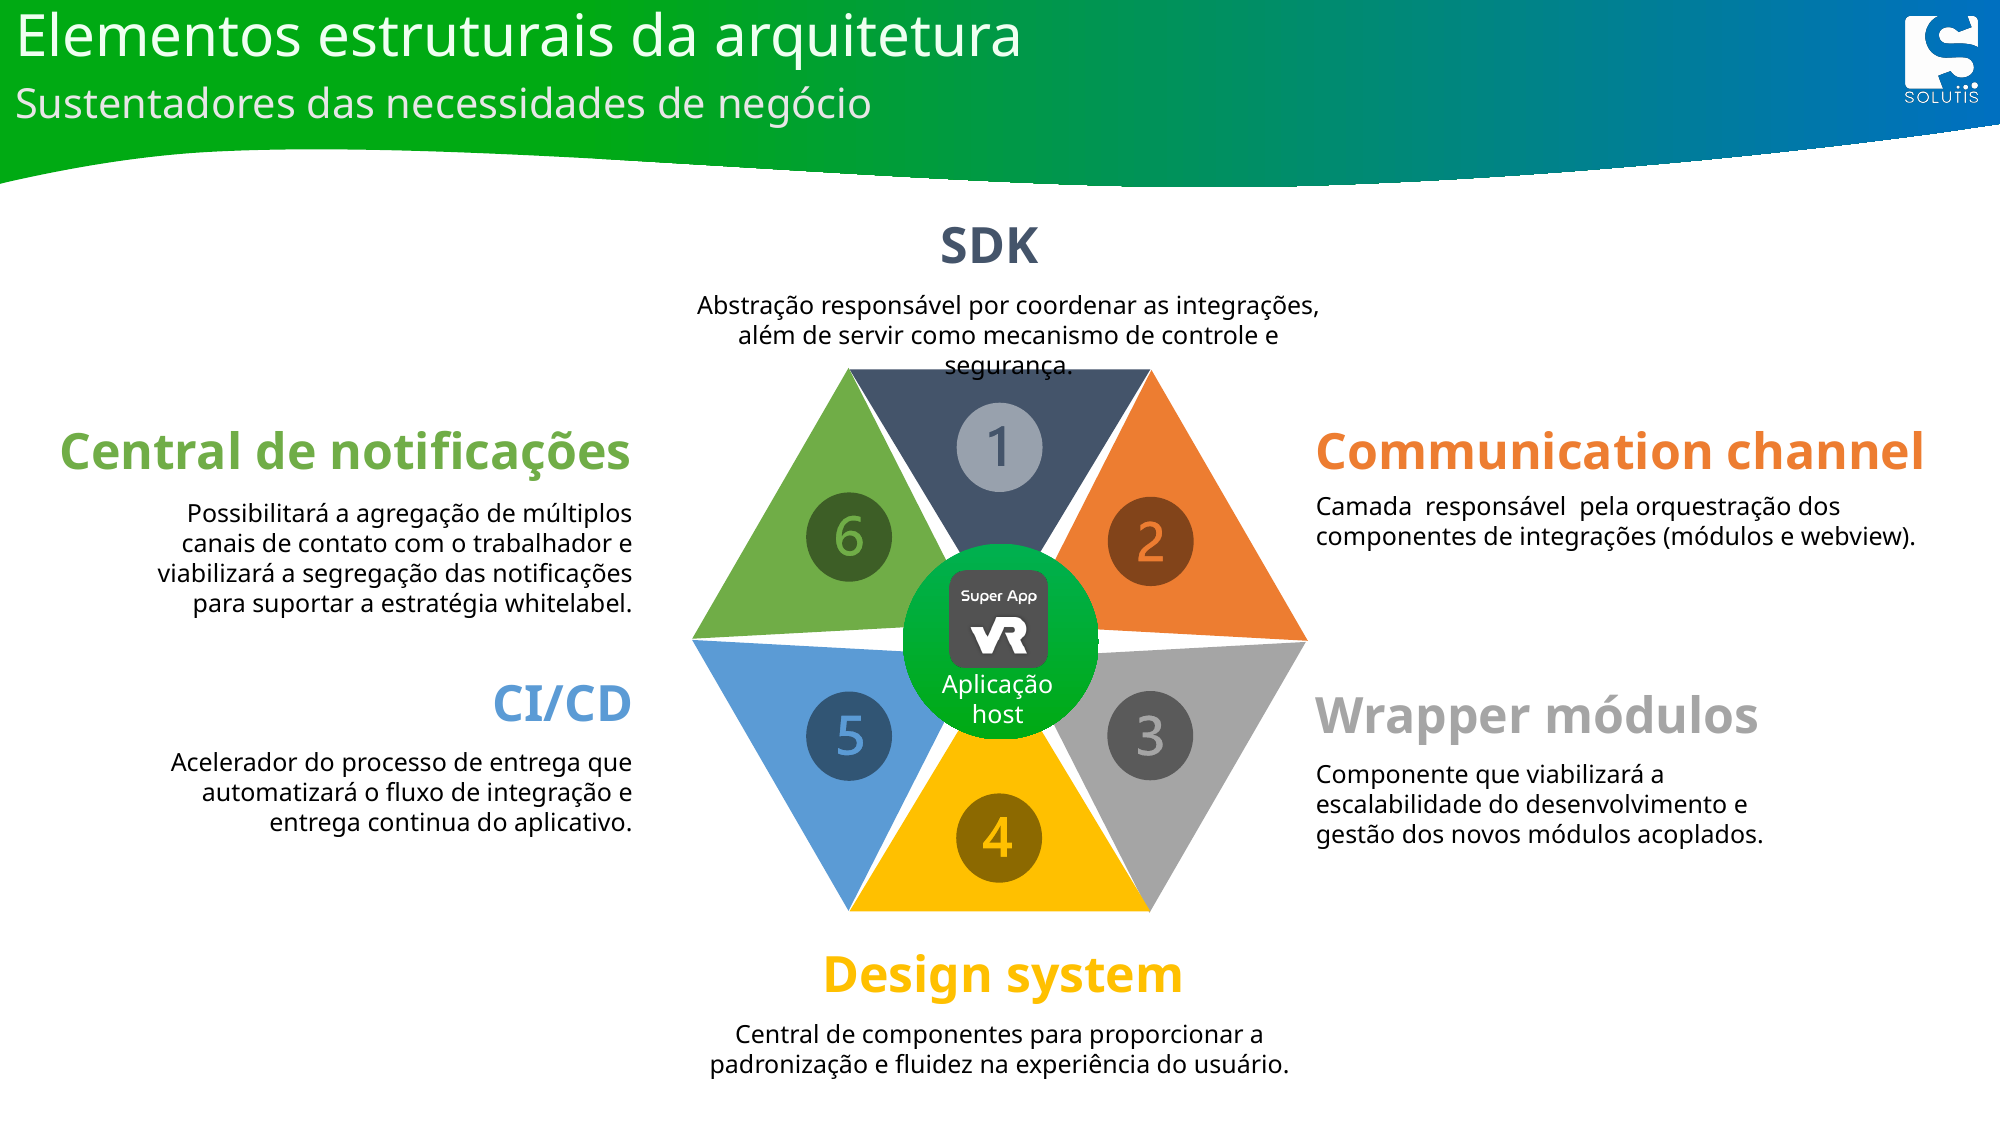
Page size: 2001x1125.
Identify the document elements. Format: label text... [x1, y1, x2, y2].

title Elementos estruturais da arquitetura [0, 0, 1500, 75]
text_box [35, 205, 1931, 1087]
subtitle Sustentadores das necessidades de negócio [0, 75, 1500, 135]
picture [1905, 16, 1978, 103]
picture [949, 570, 1048, 668]
